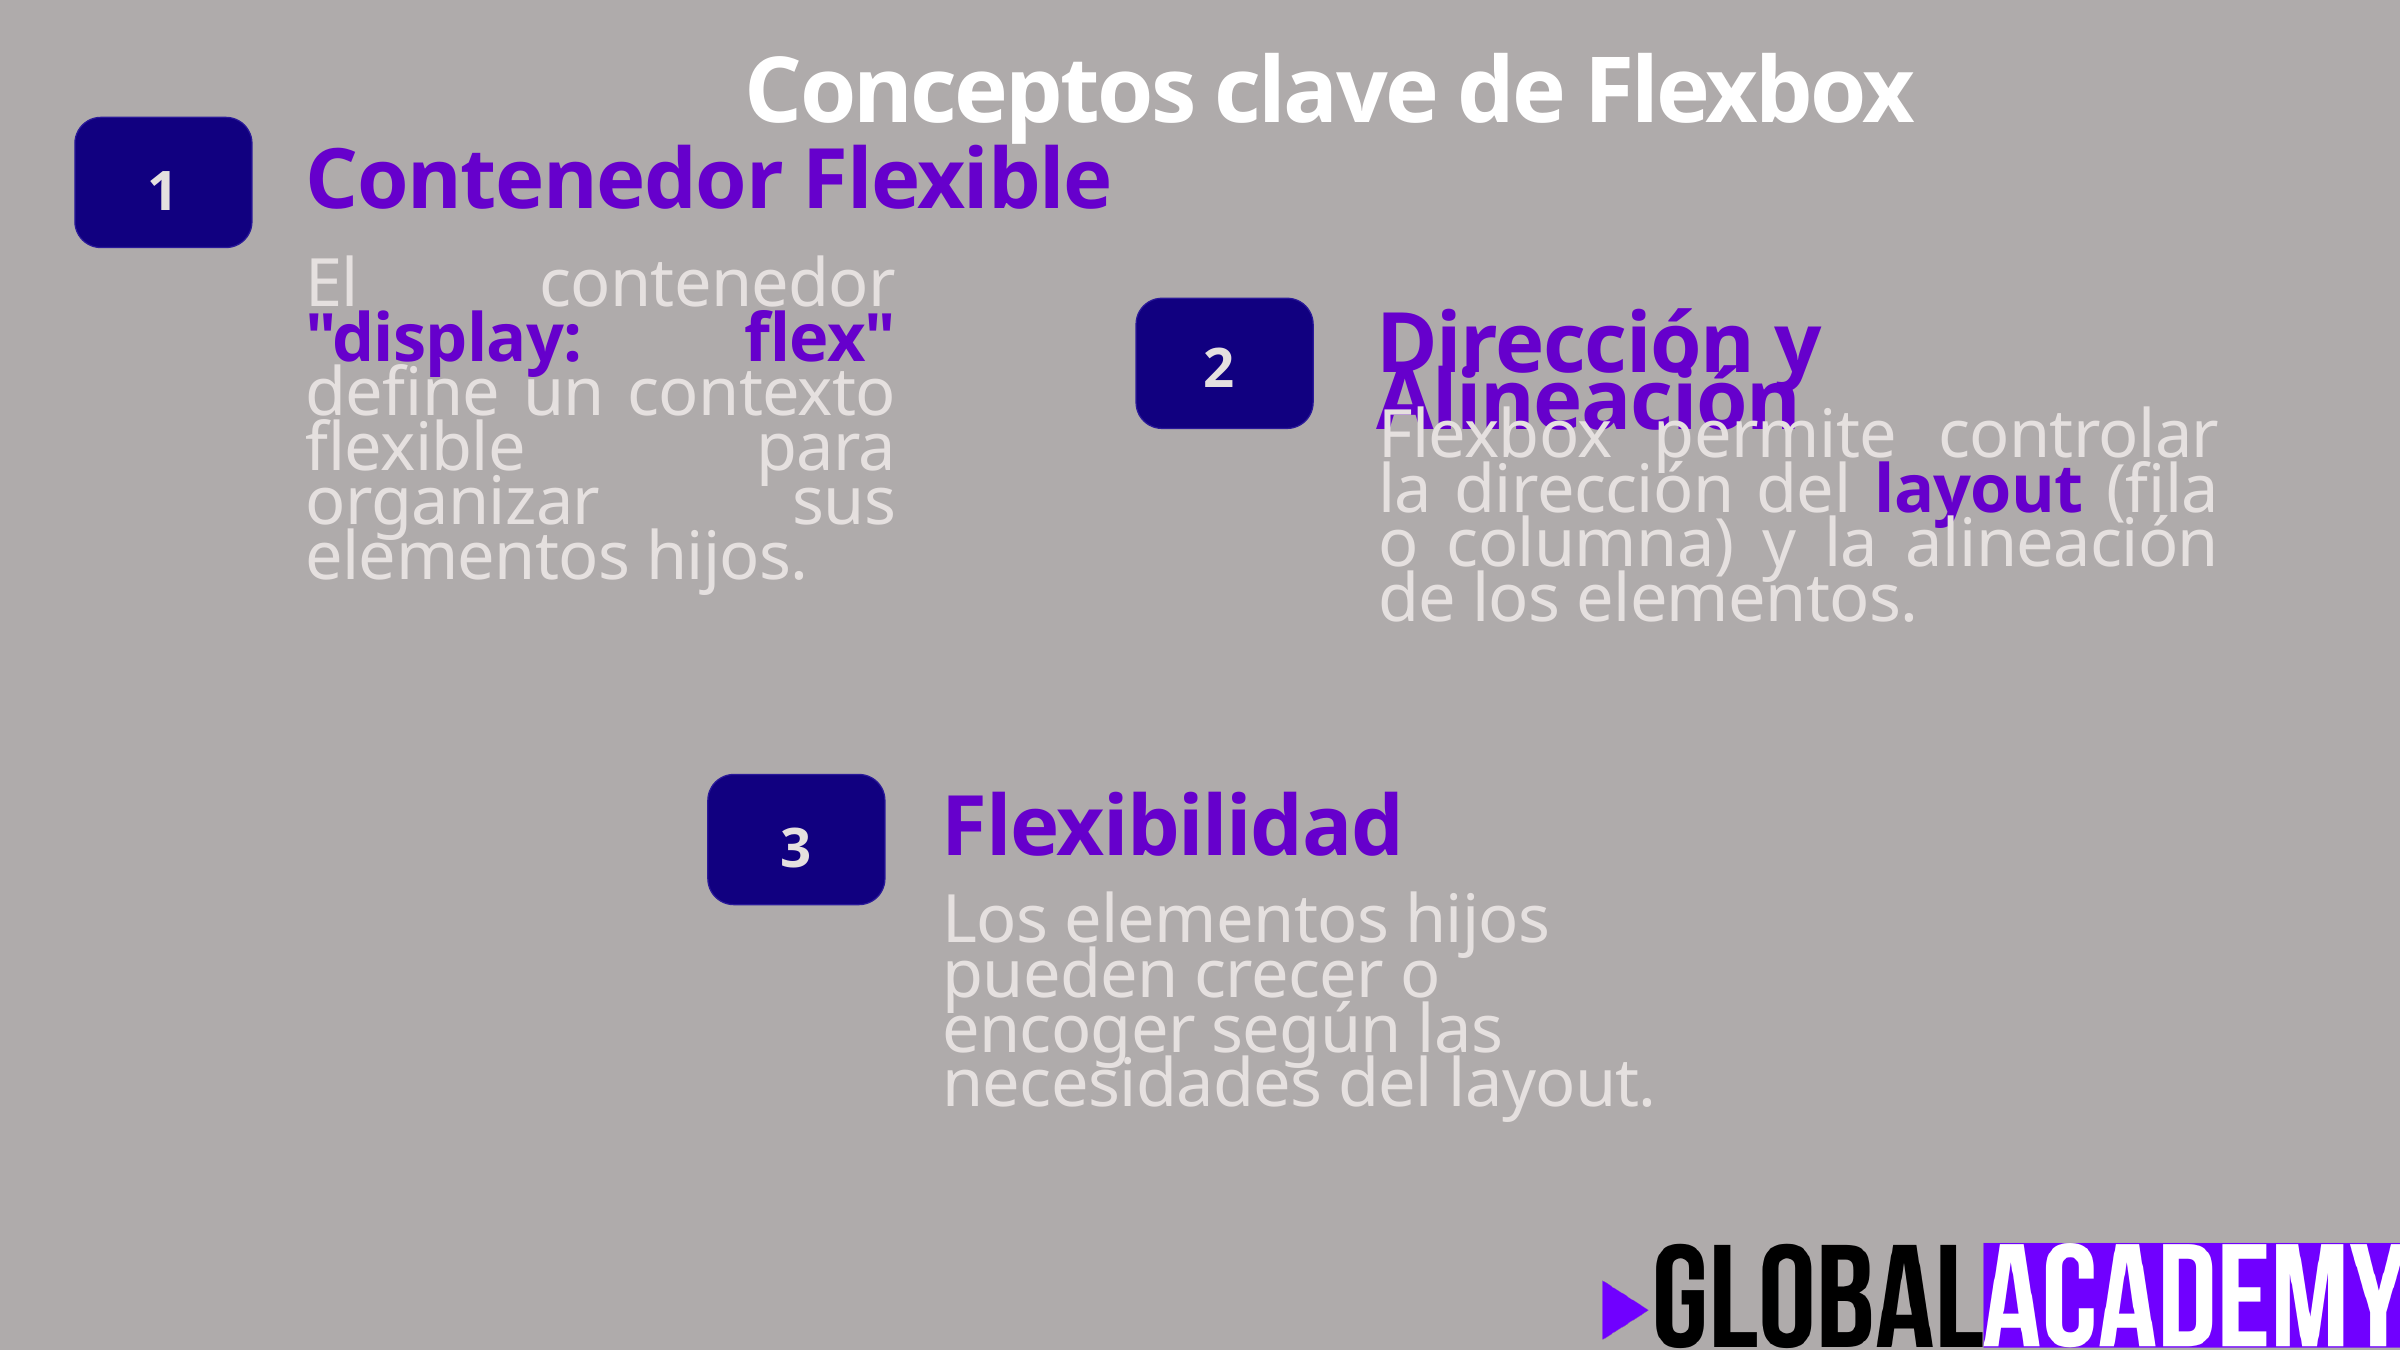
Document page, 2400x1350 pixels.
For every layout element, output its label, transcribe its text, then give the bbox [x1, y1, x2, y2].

text_box Flexbox permite controlar la dirección del layout (fila o columna) y la alineación de los elementos. [1363, 408, 2234, 700]
picture [1595, 897, 2400, 1350]
text_box Los elementos hijos pueden crecer o encoger según las necesidades del layout. [927, 893, 1710, 1113]
text_box [707, 774, 885, 905]
text_box Flexibilidad [927, 807, 1362, 865]
text_box El contenedor "display: flex" define un contexto flexible para organizar sus elementos hijos. [290, 257, 911, 549]
text_box [1136, 298, 1314, 429]
text_box Conceptos clave de Flexbox [730, 19, 1908, 134]
text_box Contenedor Flexible [290, 160, 725, 218]
text_box 3 [779, 802, 814, 871]
text_box Dirección y Alineación [1361, 325, 2187, 440]
text_box 1 [150, 145, 176, 214]
text_box 2 [1202, 322, 1236, 392]
text_box [74, 117, 252, 248]
text_box [0, 0, 2400, 1350]
